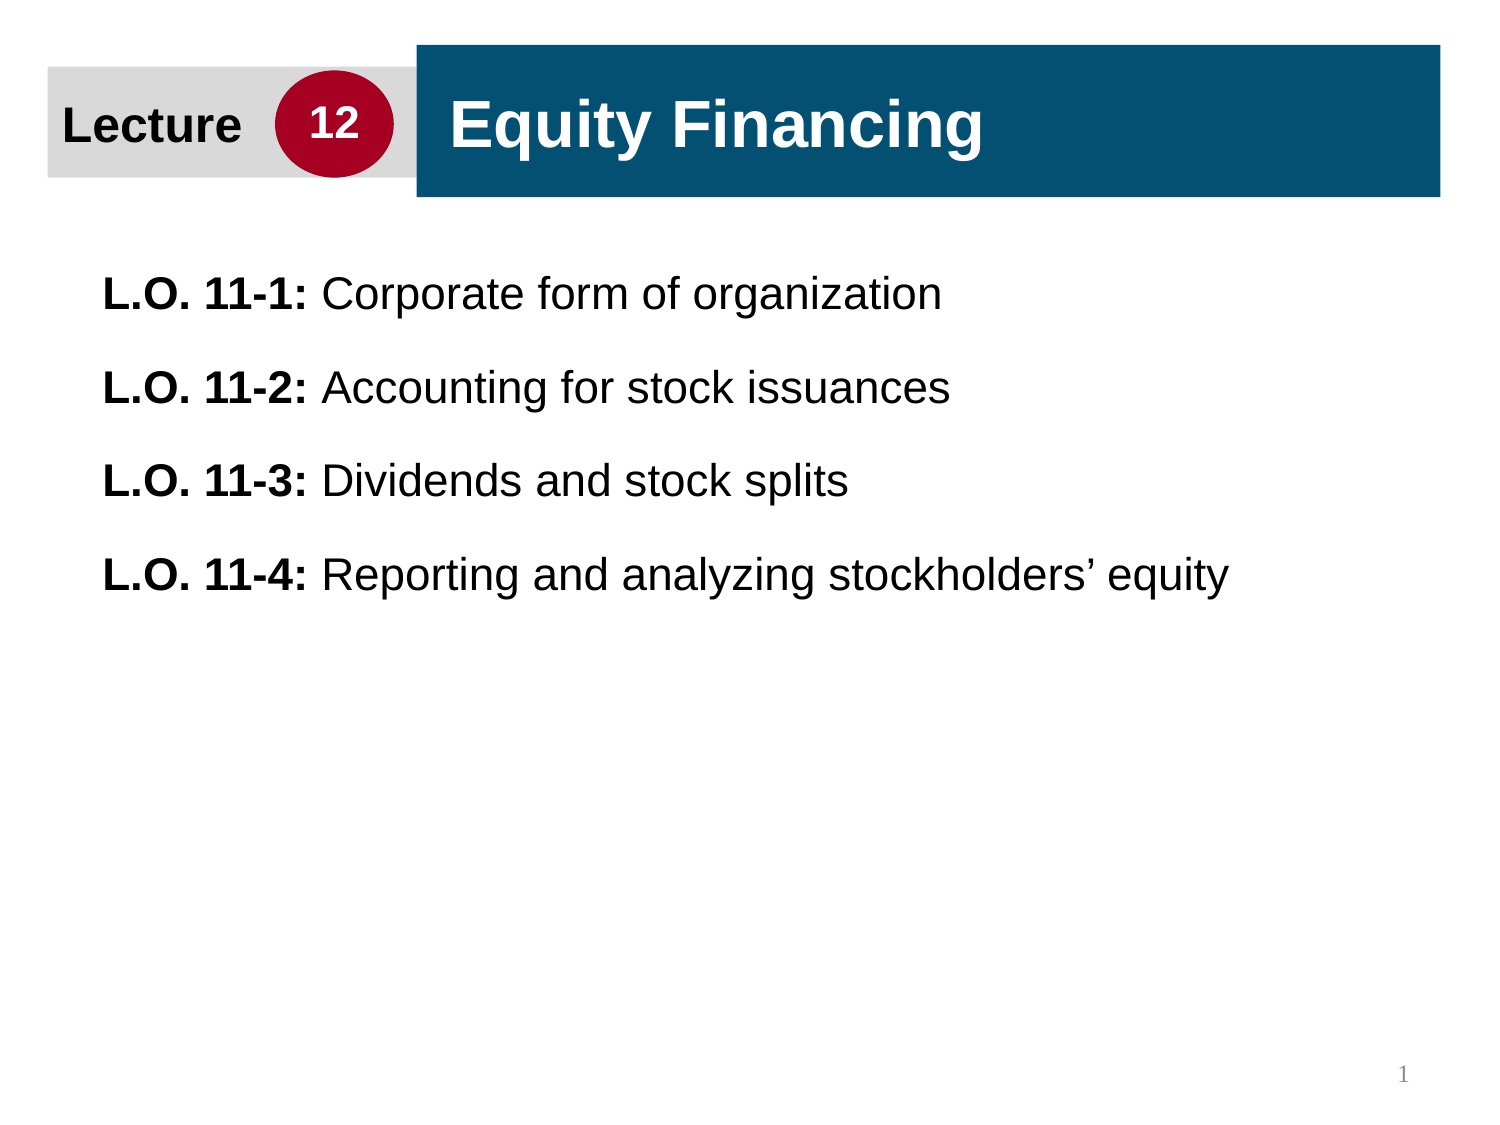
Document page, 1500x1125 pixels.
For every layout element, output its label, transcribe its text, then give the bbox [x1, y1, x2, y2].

text_box Equity Financing [416, 44, 1441, 198]
text_box L.O. 11-1: Corporate form of organization L.O. 11-2: Accounting for stock issuances L.O. 11-3: Dividends and stock splits L.O. 11-4: Reporting and analyzing stockholders’ equity [87, 242, 1363, 608]
text_box Lecture [47, 66, 416, 178]
slide_number 1 [1074, 1042, 1425, 1103]
text_box 12 [275, 70, 394, 178]
